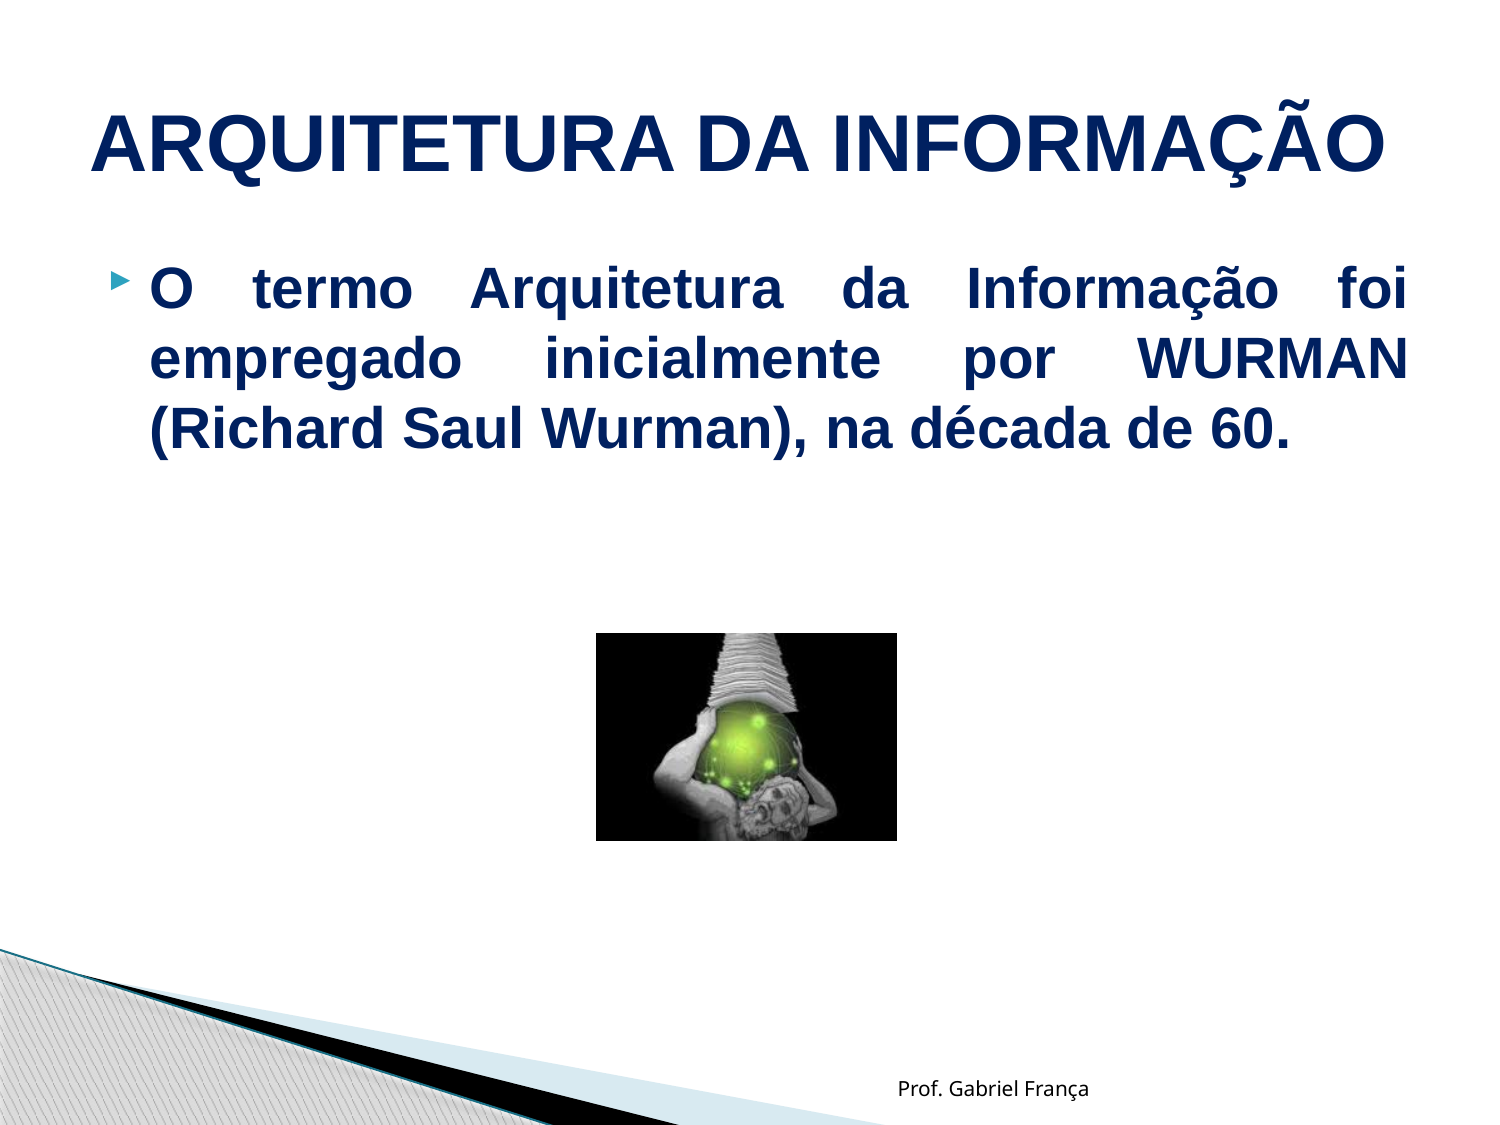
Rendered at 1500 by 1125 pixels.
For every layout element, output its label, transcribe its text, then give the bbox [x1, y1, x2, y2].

title ARQUITETURA DA INFORMAÇÃO [75, 45, 1425, 233]
picture [596, 633, 897, 841]
footer Prof. Gabriel França [718, 1051, 1105, 1112]
list O termo Arquitetura da Informação foi empregado inicialmente por WURMAN (Richard Saul Wurman), na década de 60. [75, 243, 1425, 986]
